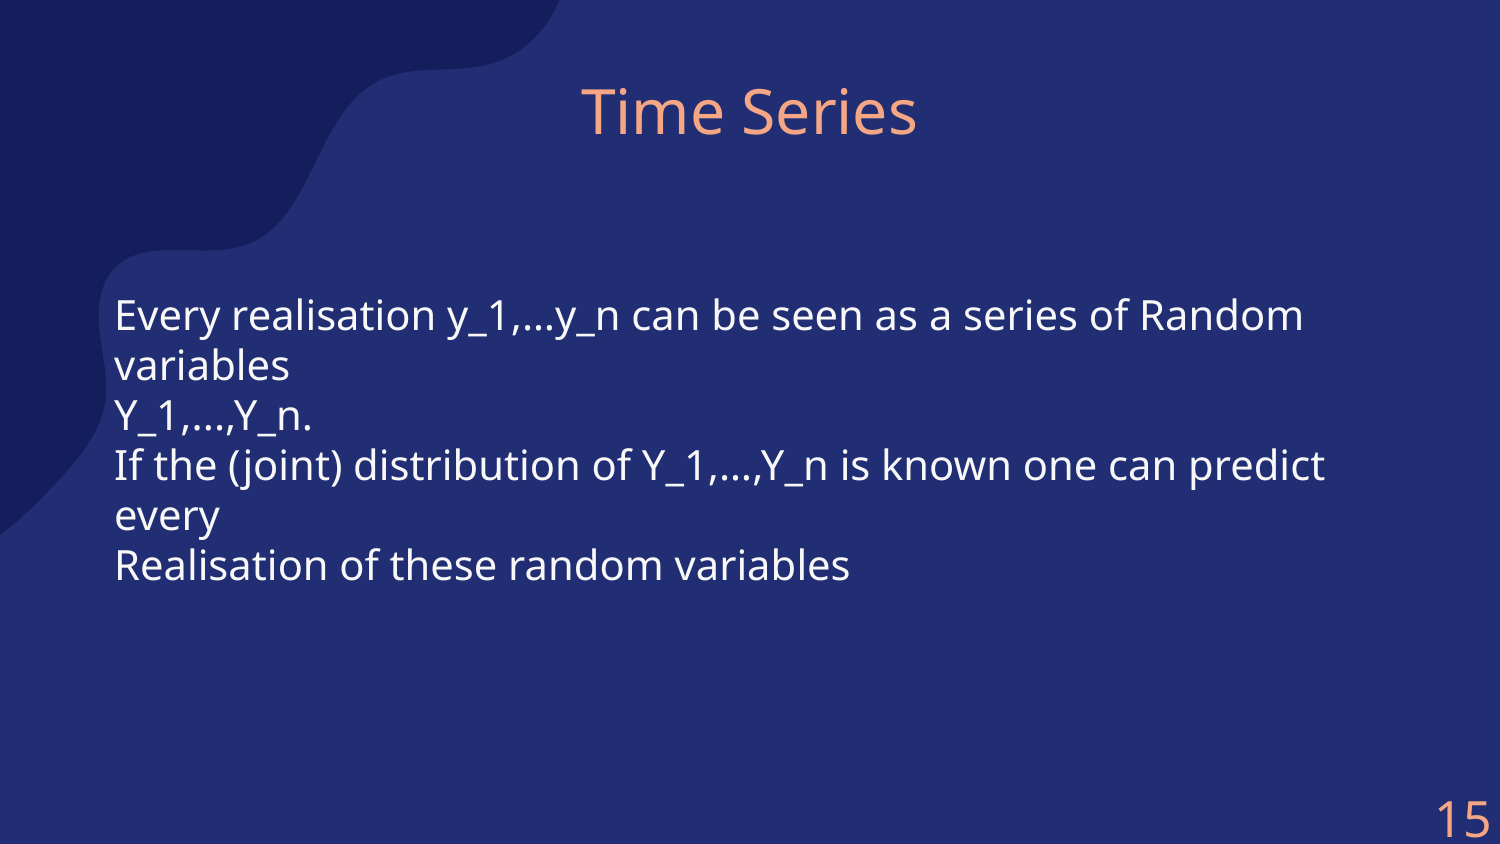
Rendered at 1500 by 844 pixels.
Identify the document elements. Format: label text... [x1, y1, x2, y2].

title Time Series [77, 56, 1423, 181]
text_box 15 [1419, 780, 1500, 844]
list Every realisation y_1,…y_n can be seen as a series of Random variables Y_1,...,Y_n. If the (joint) distribution of Y_1,…,Y_n is known one can predict every Realisation of these random variables [114, 198, 1377, 679]
